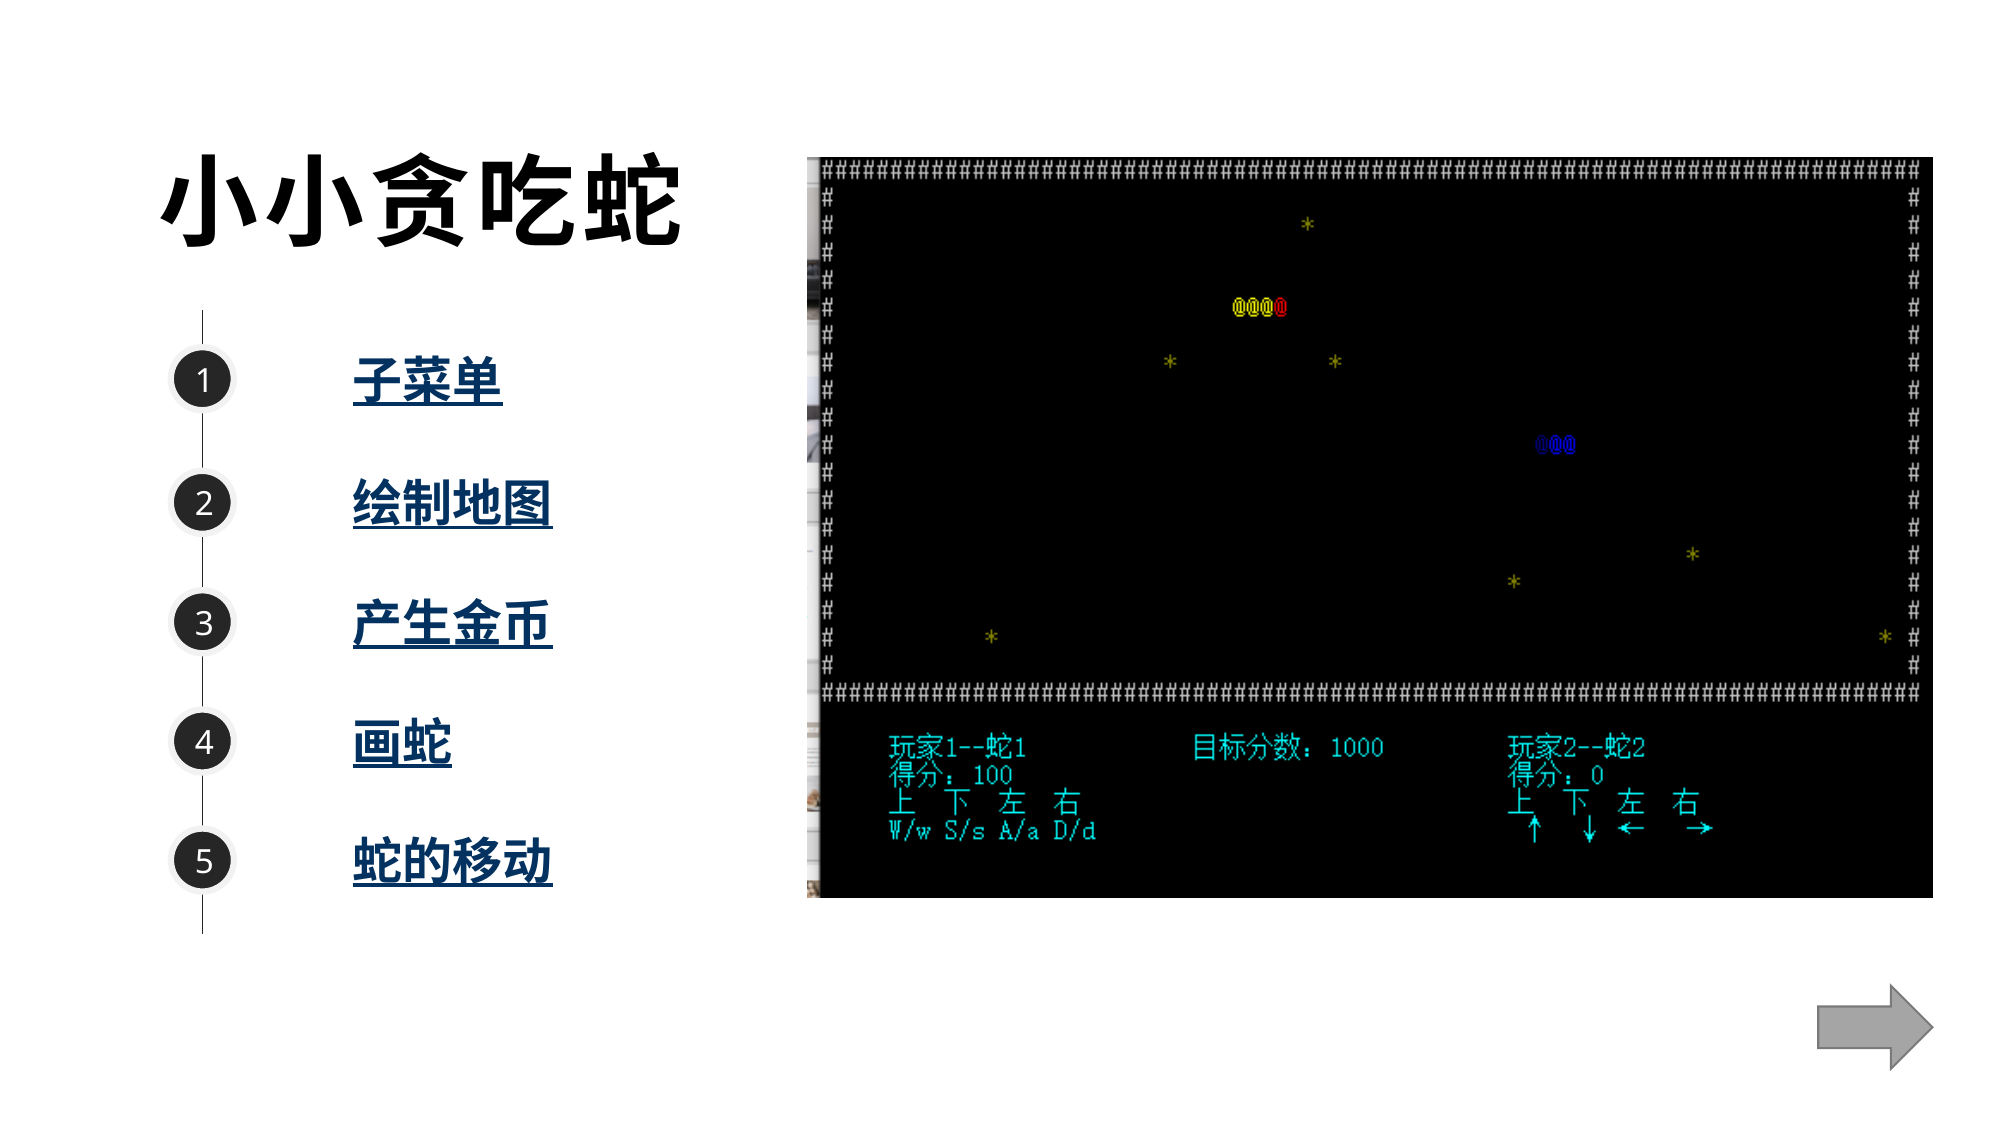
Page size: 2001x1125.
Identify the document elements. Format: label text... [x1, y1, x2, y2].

text_box 5 [203, 827, 235, 893]
text_box 绘制地图 [337, 464, 807, 552]
text_box 蛇的移动 [337, 822, 586, 910]
text_box 小小贪吃蛇 [143, 131, 968, 266]
text_box 画蛇 [337, 703, 807, 791]
text_box 2 [203, 469, 235, 535]
text_box 产生金币 [337, 583, 807, 672]
text_box 2 [169, 469, 202, 535]
text_box 3 [203, 589, 235, 655]
text_box 1 [203, 346, 235, 412]
text_box 子菜单 [337, 340, 807, 429]
text_box 4 [203, 708, 235, 774]
text_box [1817, 983, 1934, 1072]
picture [807, 157, 1933, 898]
text_box 3 [169, 589, 202, 655]
text_box 5 [169, 827, 202, 893]
text_box 4 [169, 708, 202, 774]
text_box 1 [169, 346, 202, 412]
